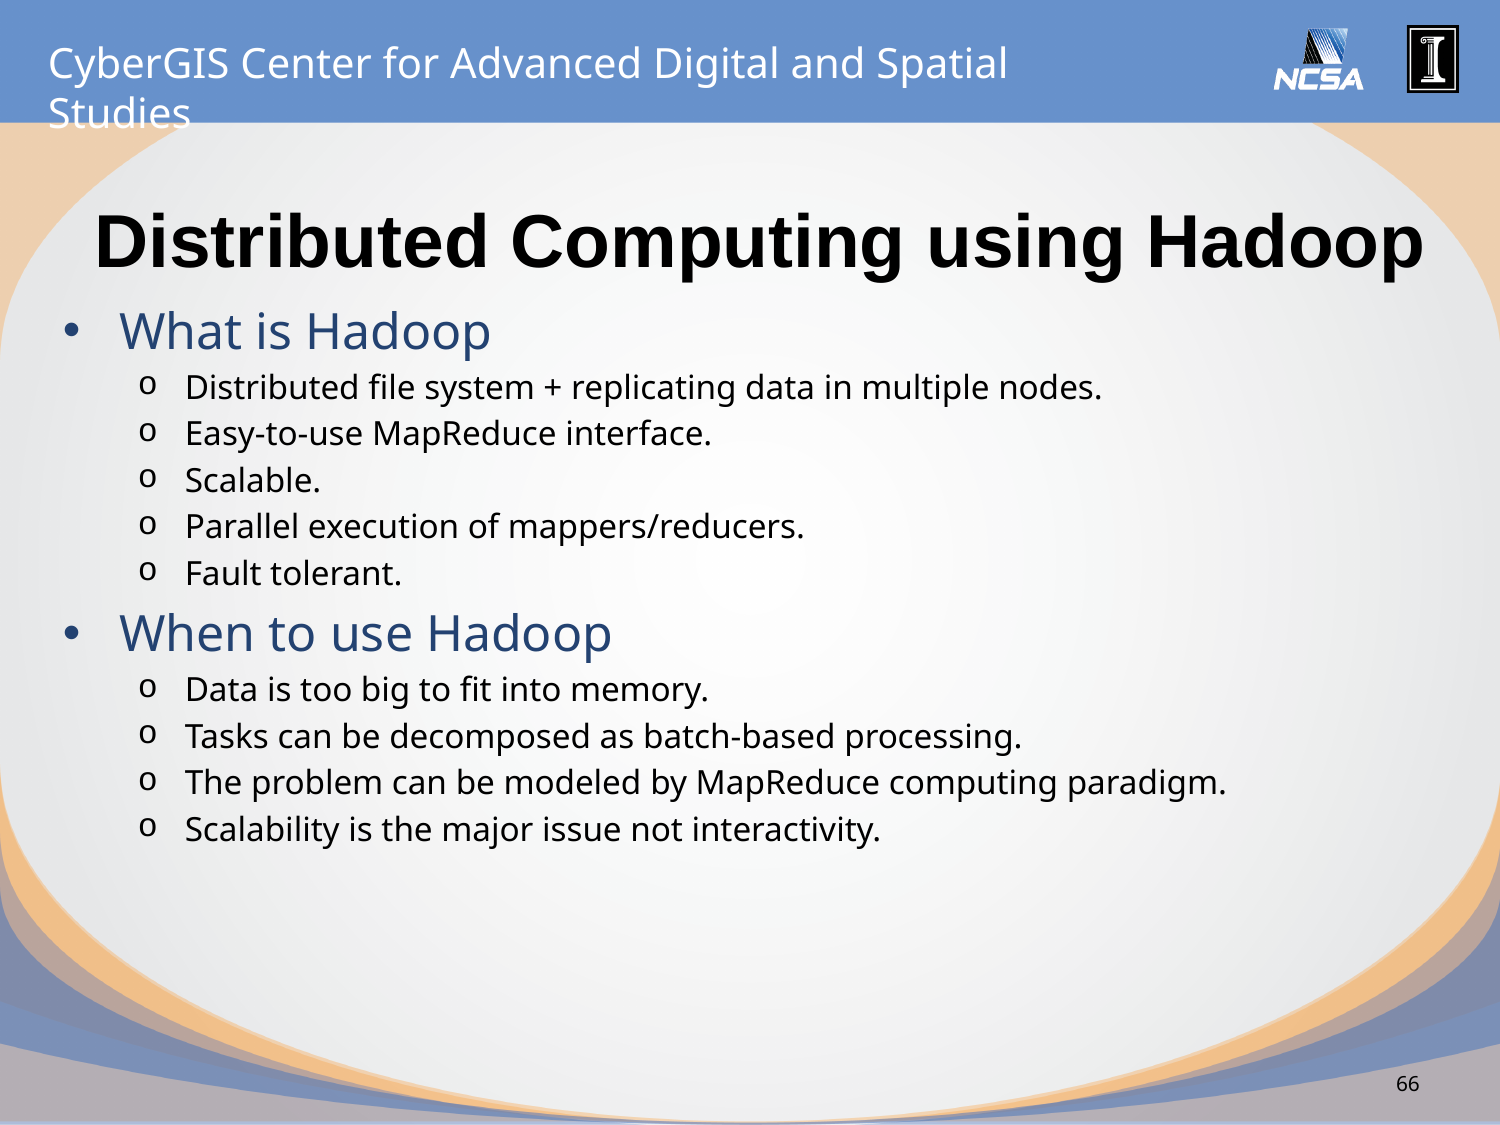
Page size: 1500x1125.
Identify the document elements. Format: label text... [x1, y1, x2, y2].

picture [0, 0, 1500, 1125]
title Distributed Computing using Hadoop [76, 180, 1445, 291]
list What is Hadoop Distributed file system + replicating data in multiple nodes. Easy-to-use MapReduce interface. Scalable. Parallel execution of mappers/reducers. Fault tolerant. When to use Hadoop Data is too big to fit into memory. Tasks can be decomposed as batch-based processing. The problem can be modeled by MapReduce computing paradigm. Scalability is the major issue not interactivity. [47, 291, 1473, 1080]
slide_number 66 [1391, 1042, 1478, 1103]
